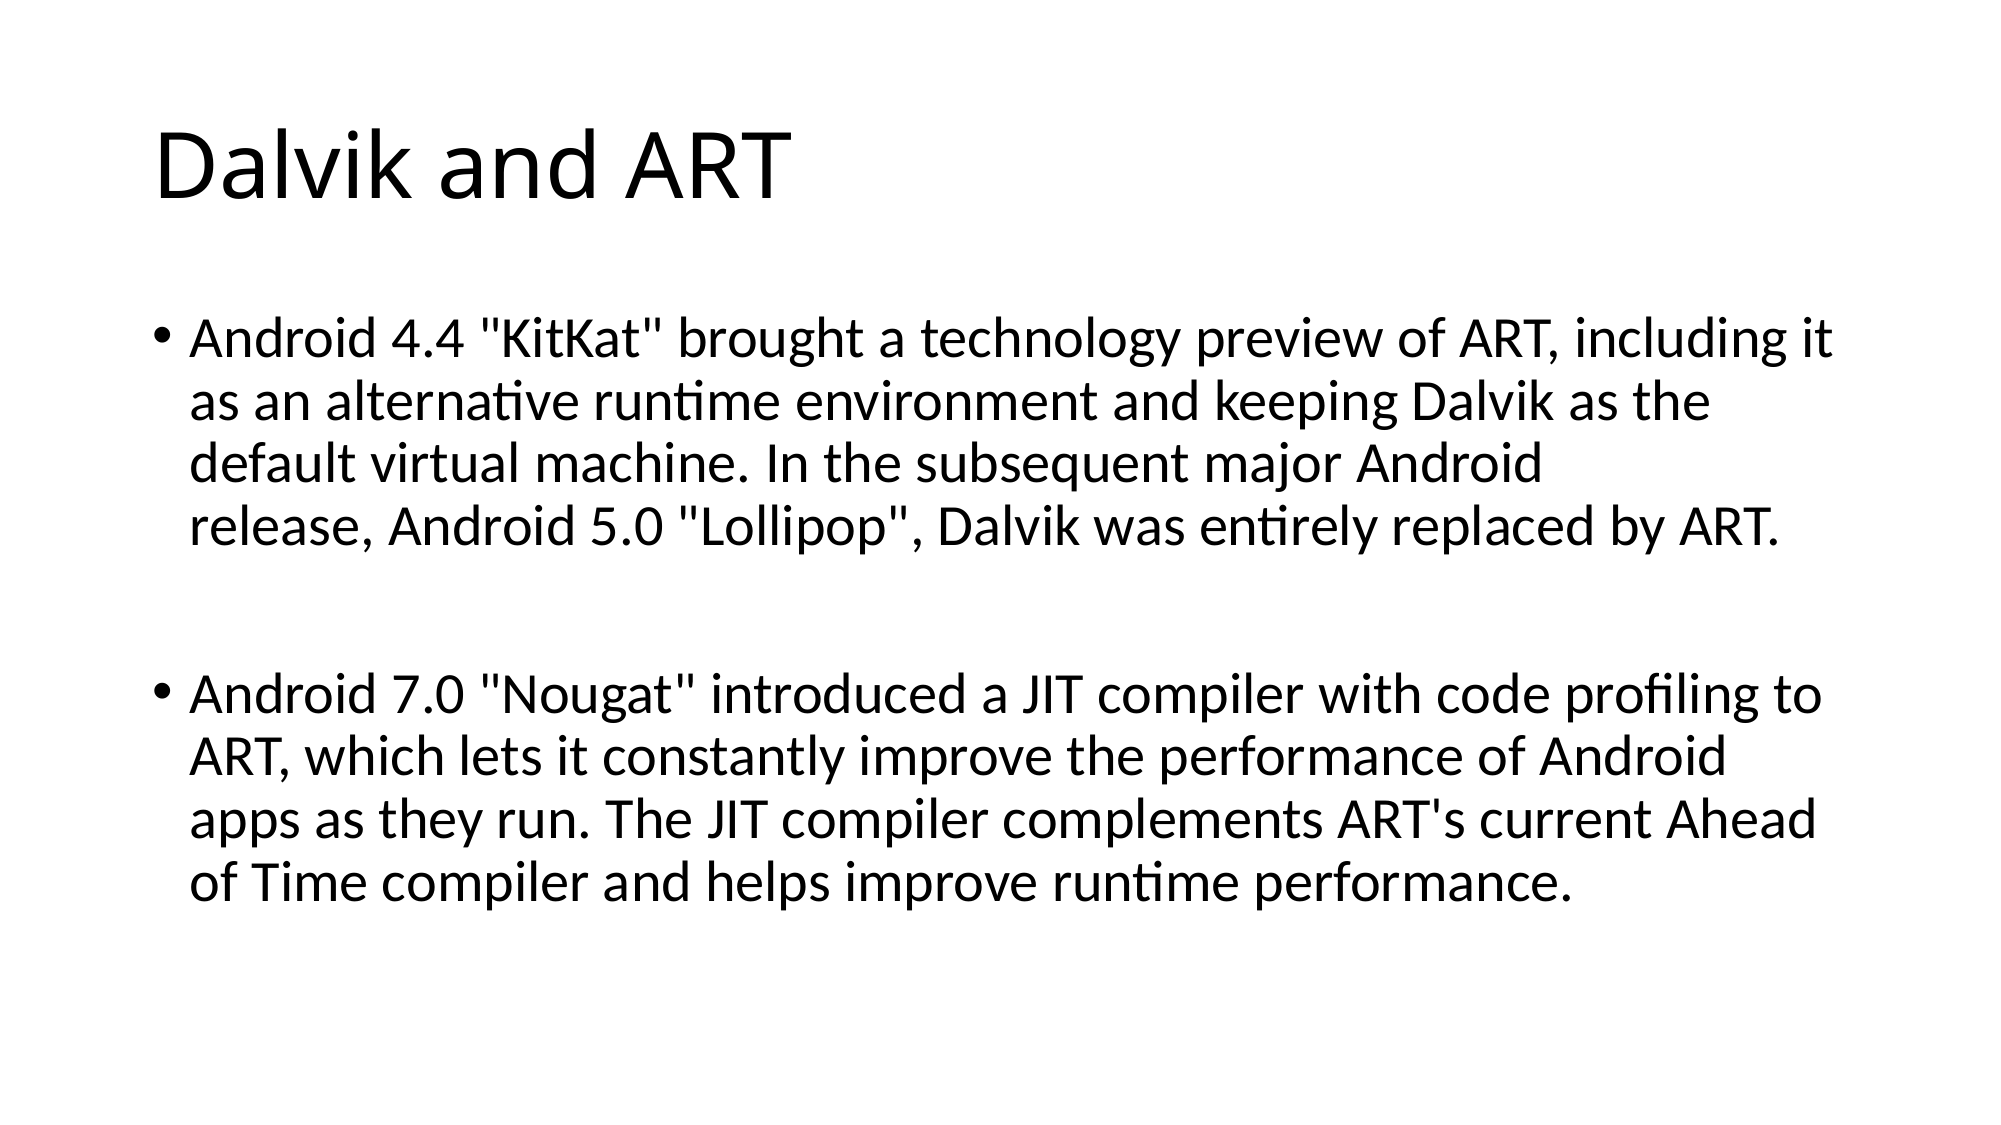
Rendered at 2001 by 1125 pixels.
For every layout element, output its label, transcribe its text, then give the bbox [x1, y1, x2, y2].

list Android 4.4 "KitKat" brought a technology preview of ART, including it as an alternative runtime environment and keeping Dalvik as the default virtual machine. In the subsequent major Android release, Android 5.0 "Lollipop", Dalvik was entirely replaced by ART. Android 7.0 "Nougat" introduced a JIT compiler with code profiling to ART, which lets it constantly improve the performance of Android apps as they run. The JIT compiler complements ART's current Ahead of Time compiler and helps improve runtime performance. [137, 299, 1863, 1014]
title Dalvik and ART [137, 59, 1863, 278]
